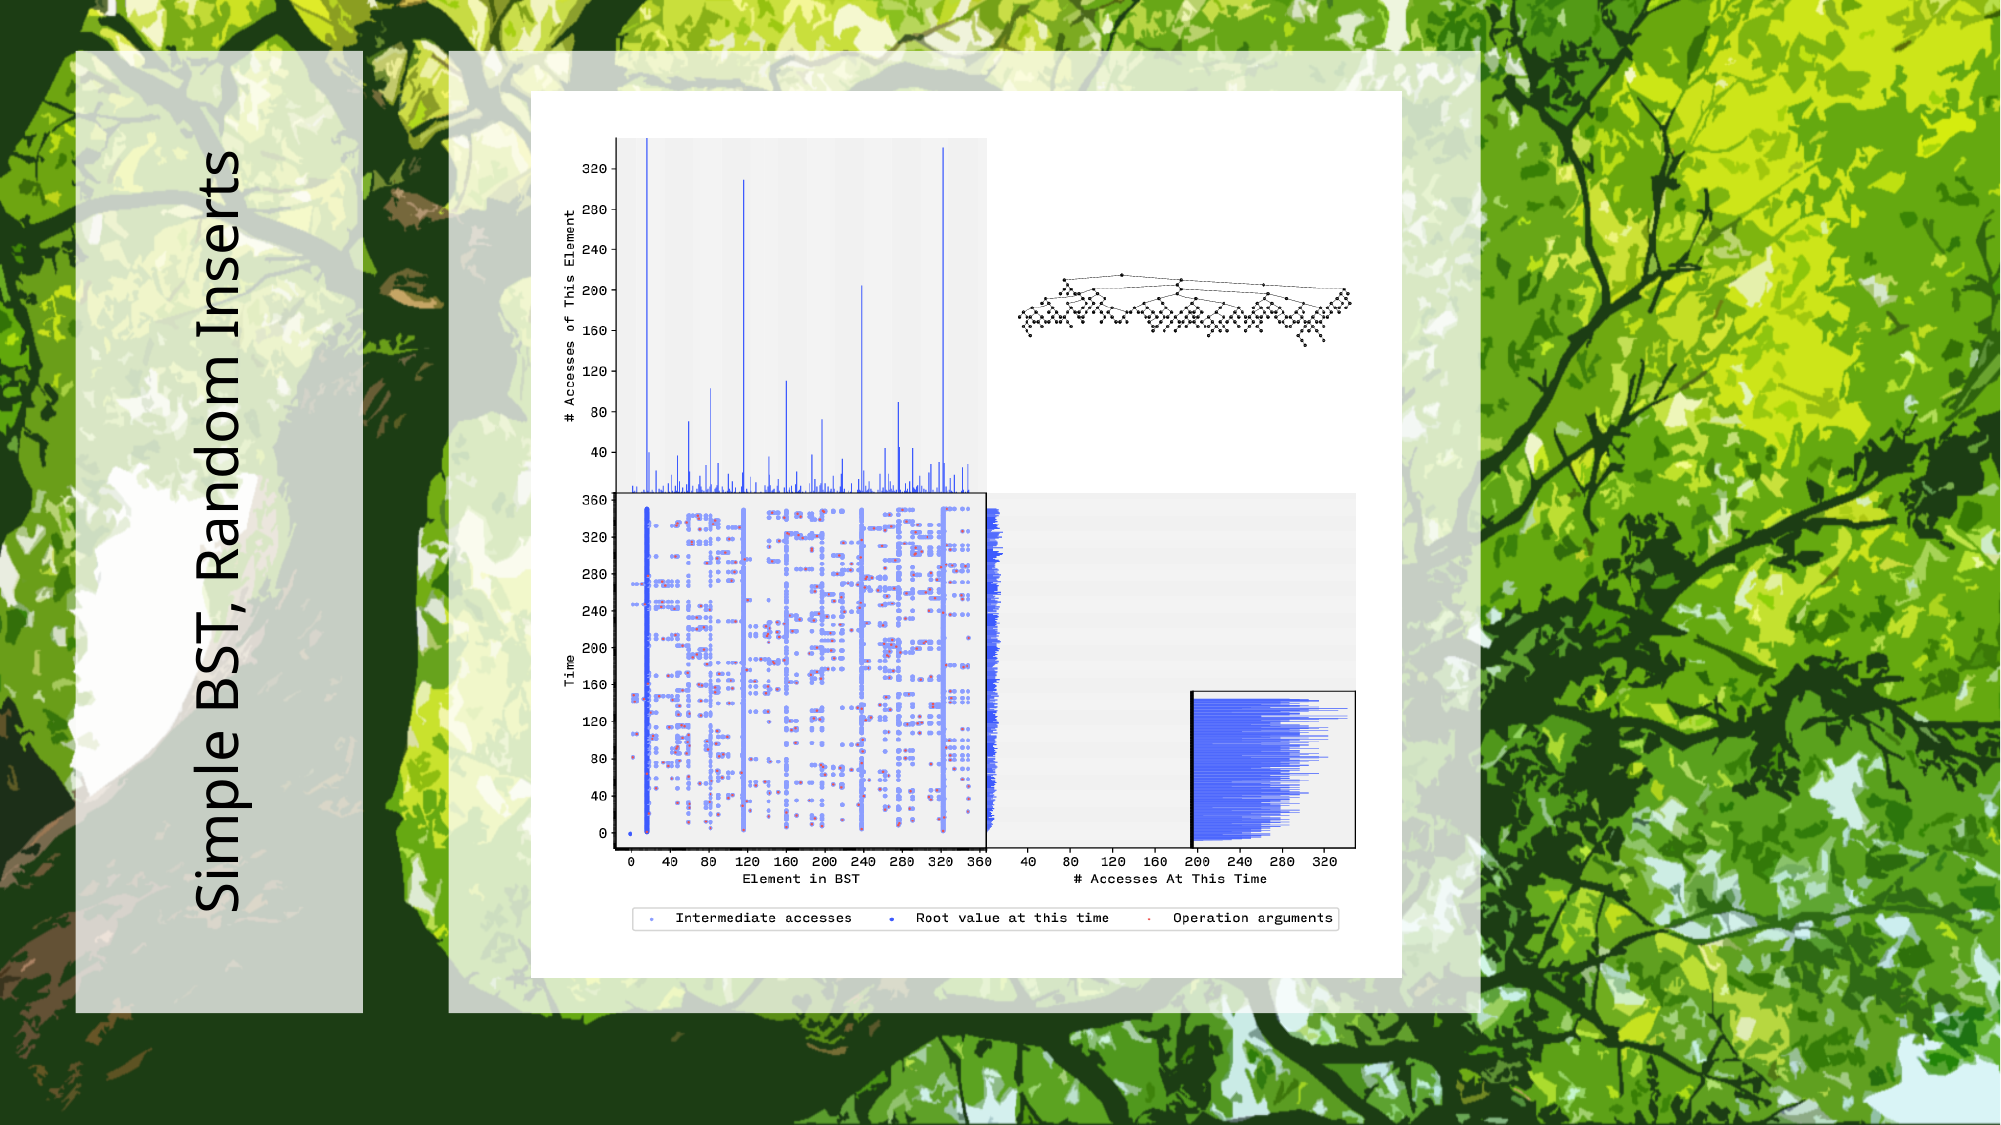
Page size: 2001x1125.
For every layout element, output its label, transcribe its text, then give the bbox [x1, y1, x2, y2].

text_box Simple BST, Random Inserts [75, 50, 363, 1014]
picture [0, 0, 2001, 1125]
list [448, 50, 1481, 1014]
